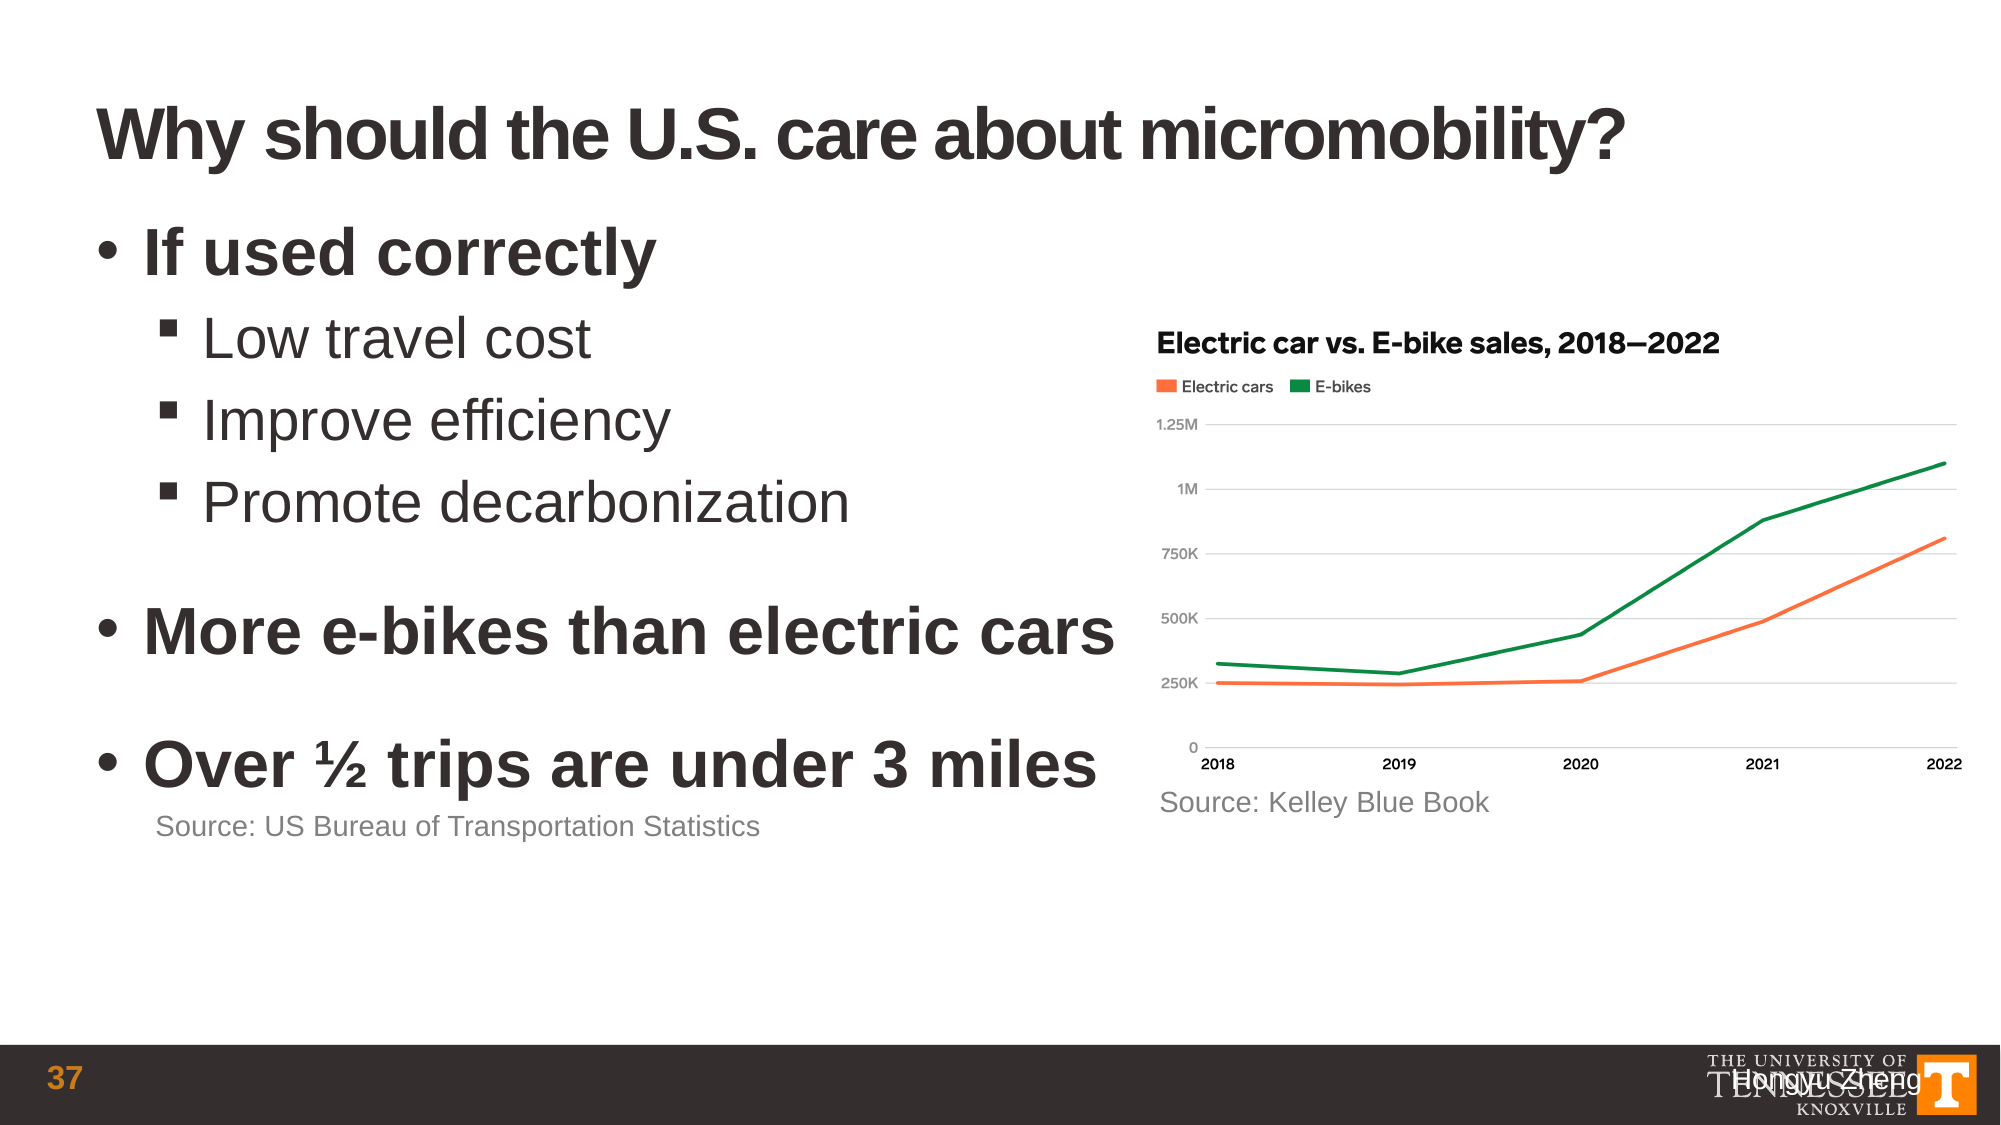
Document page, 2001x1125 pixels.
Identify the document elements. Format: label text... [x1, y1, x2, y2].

text_box Source: Kelley Blue Book [1144, 789, 1872, 827]
slide_number 37 [29, 1046, 104, 1107]
title Why should the U.S. care about micromobility? [81, 46, 1989, 183]
picture [1144, 312, 1971, 781]
list If used correctly Low travel cost Improve efficiency Promote decarbonization More e-bikes than electric cars Over ½ trips are under 3 miles Source: US Bureau of Transportation Statistics [81, 201, 1181, 948]
footer Hongyu Zheng [1716, 1053, 1970, 1114]
